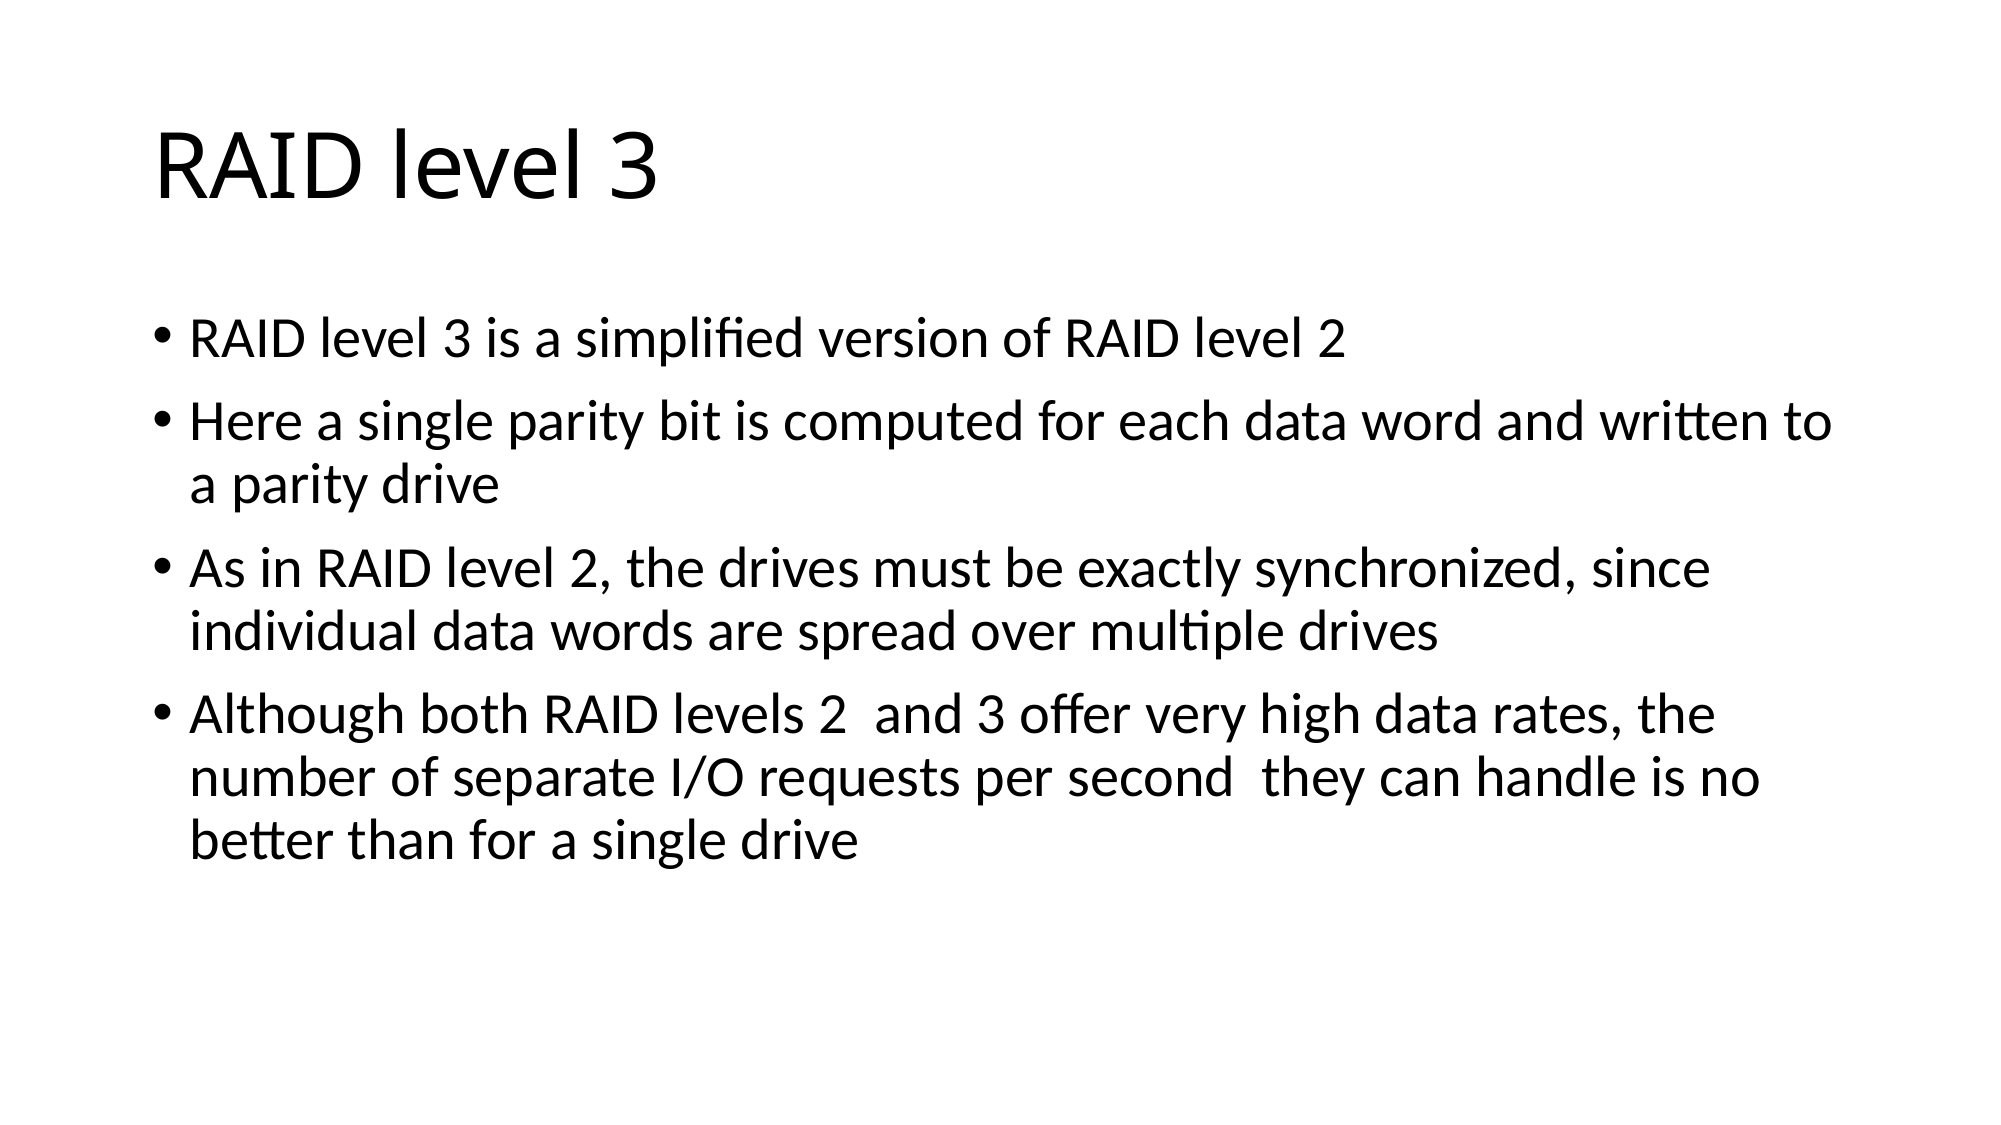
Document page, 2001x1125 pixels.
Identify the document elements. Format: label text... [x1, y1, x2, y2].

title RAID level 3 [137, 59, 1863, 278]
list RAID level 3 is a simplified version of RAID level 2 Here a single parity bit is computed for each data word and written to a parity drive As in RAID level 2, the drives must be exactly synchronized, since individual data words are spread over multiple drives Although both RAID levels 2 and 3 offer very high data rates, the number of separate I/O requests per second they can handle is no better than for a single drive [137, 299, 1863, 1014]
